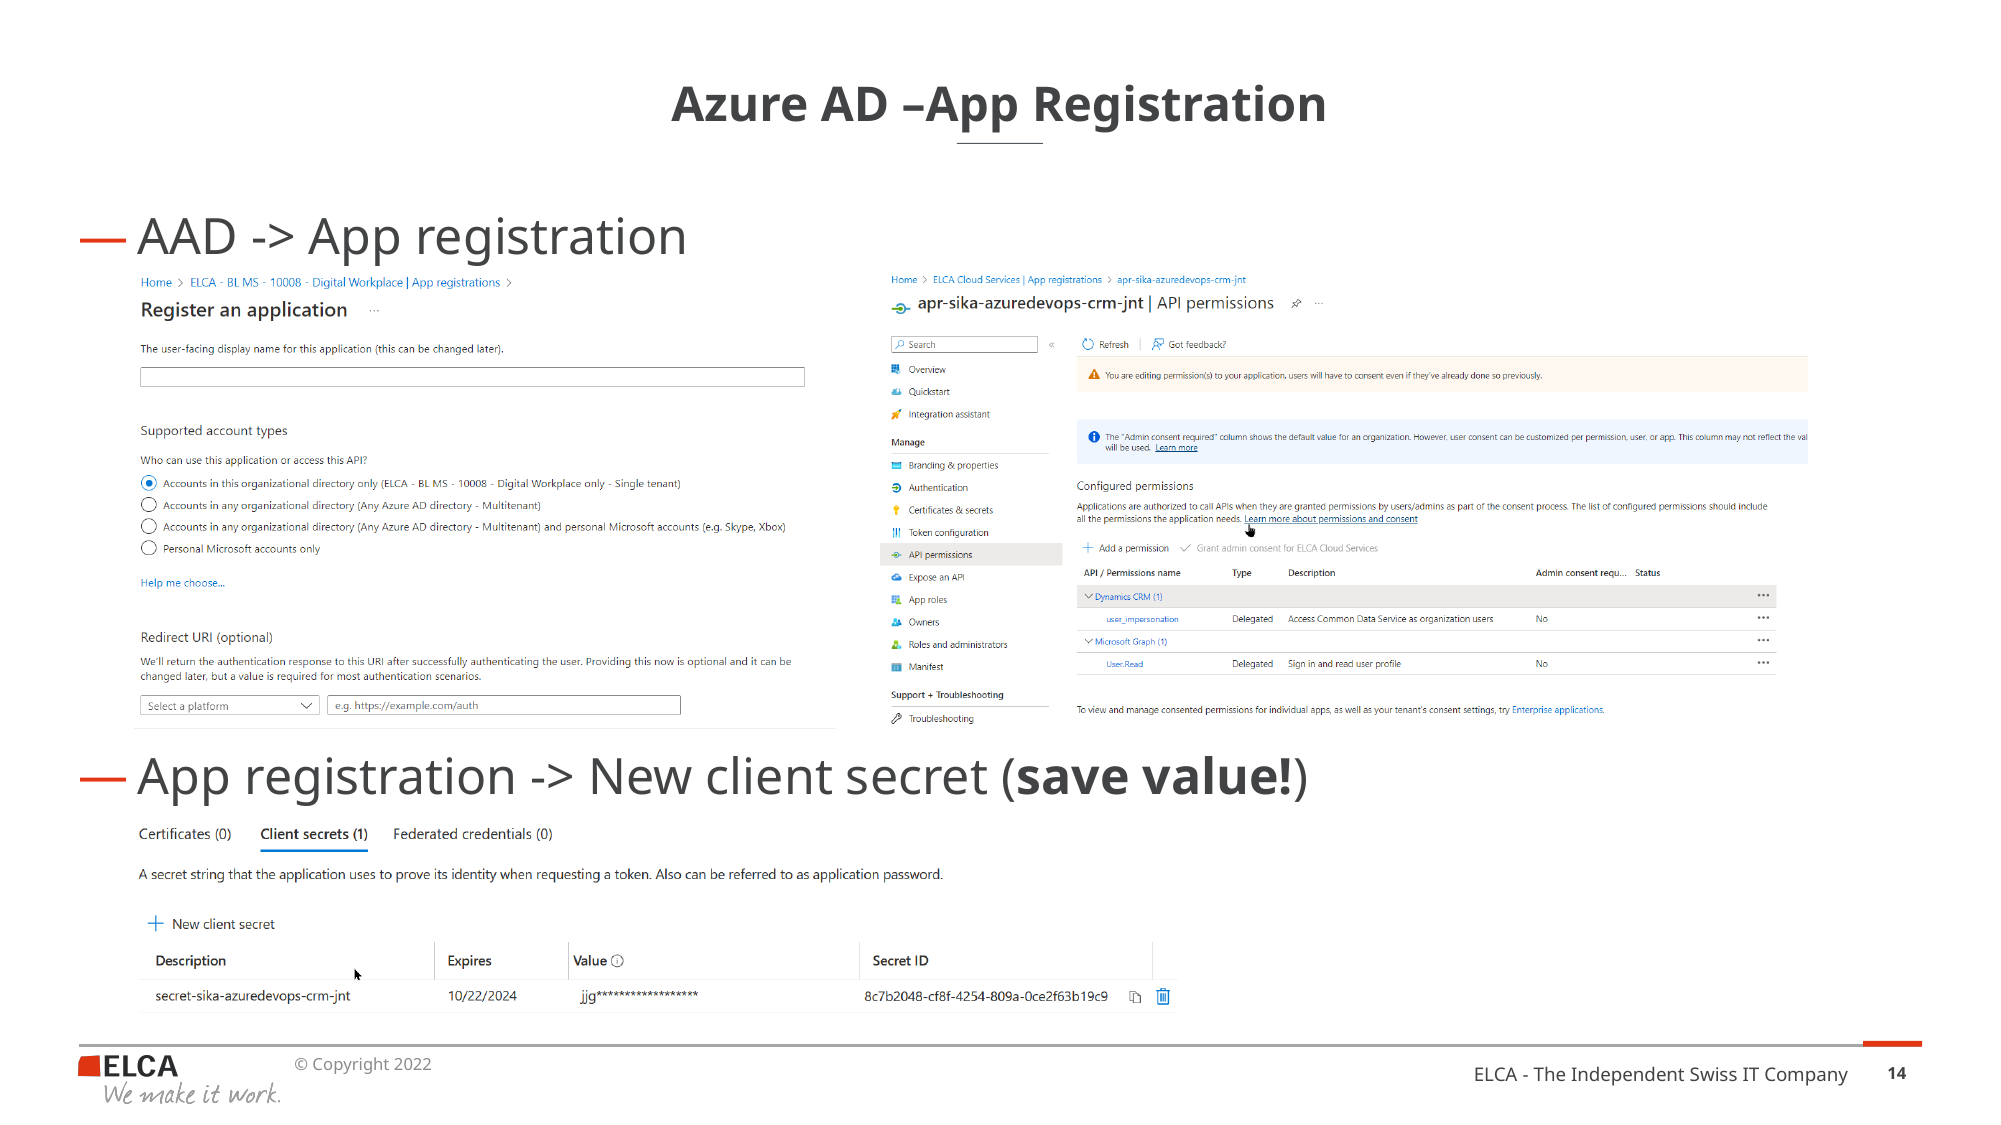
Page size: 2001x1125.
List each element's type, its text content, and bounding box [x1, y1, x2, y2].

title Azure AD –App Registration [93, 51, 1907, 144]
picture [133, 817, 1213, 1024]
picture [880, 271, 1808, 729]
footer ELCA - The Independent Swiss IT Company [492, 1045, 1860, 1105]
picture [78, 1055, 280, 1104]
slide_number 14 [1860, 1045, 1934, 1105]
picture [133, 271, 837, 736]
list AAD -> App registration App registration -> New client secret (save value!) [78, 182, 1922, 976]
